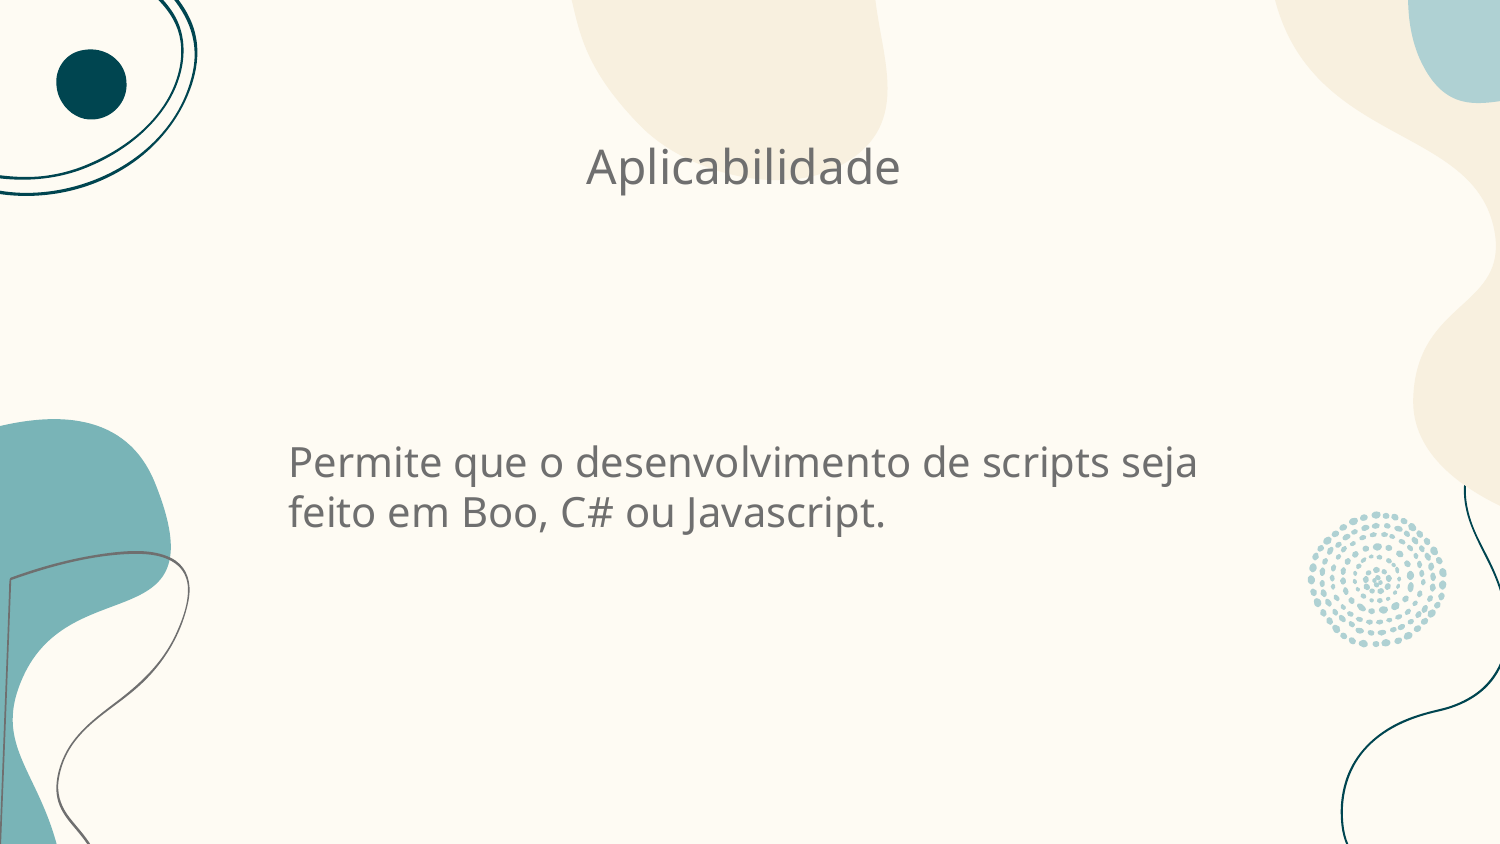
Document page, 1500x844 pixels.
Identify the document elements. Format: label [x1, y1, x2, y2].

text_box [0, 547, 1500, 844]
text_box [0, 0, 1500, 536]
text_box [1307, 547, 1447, 647]
